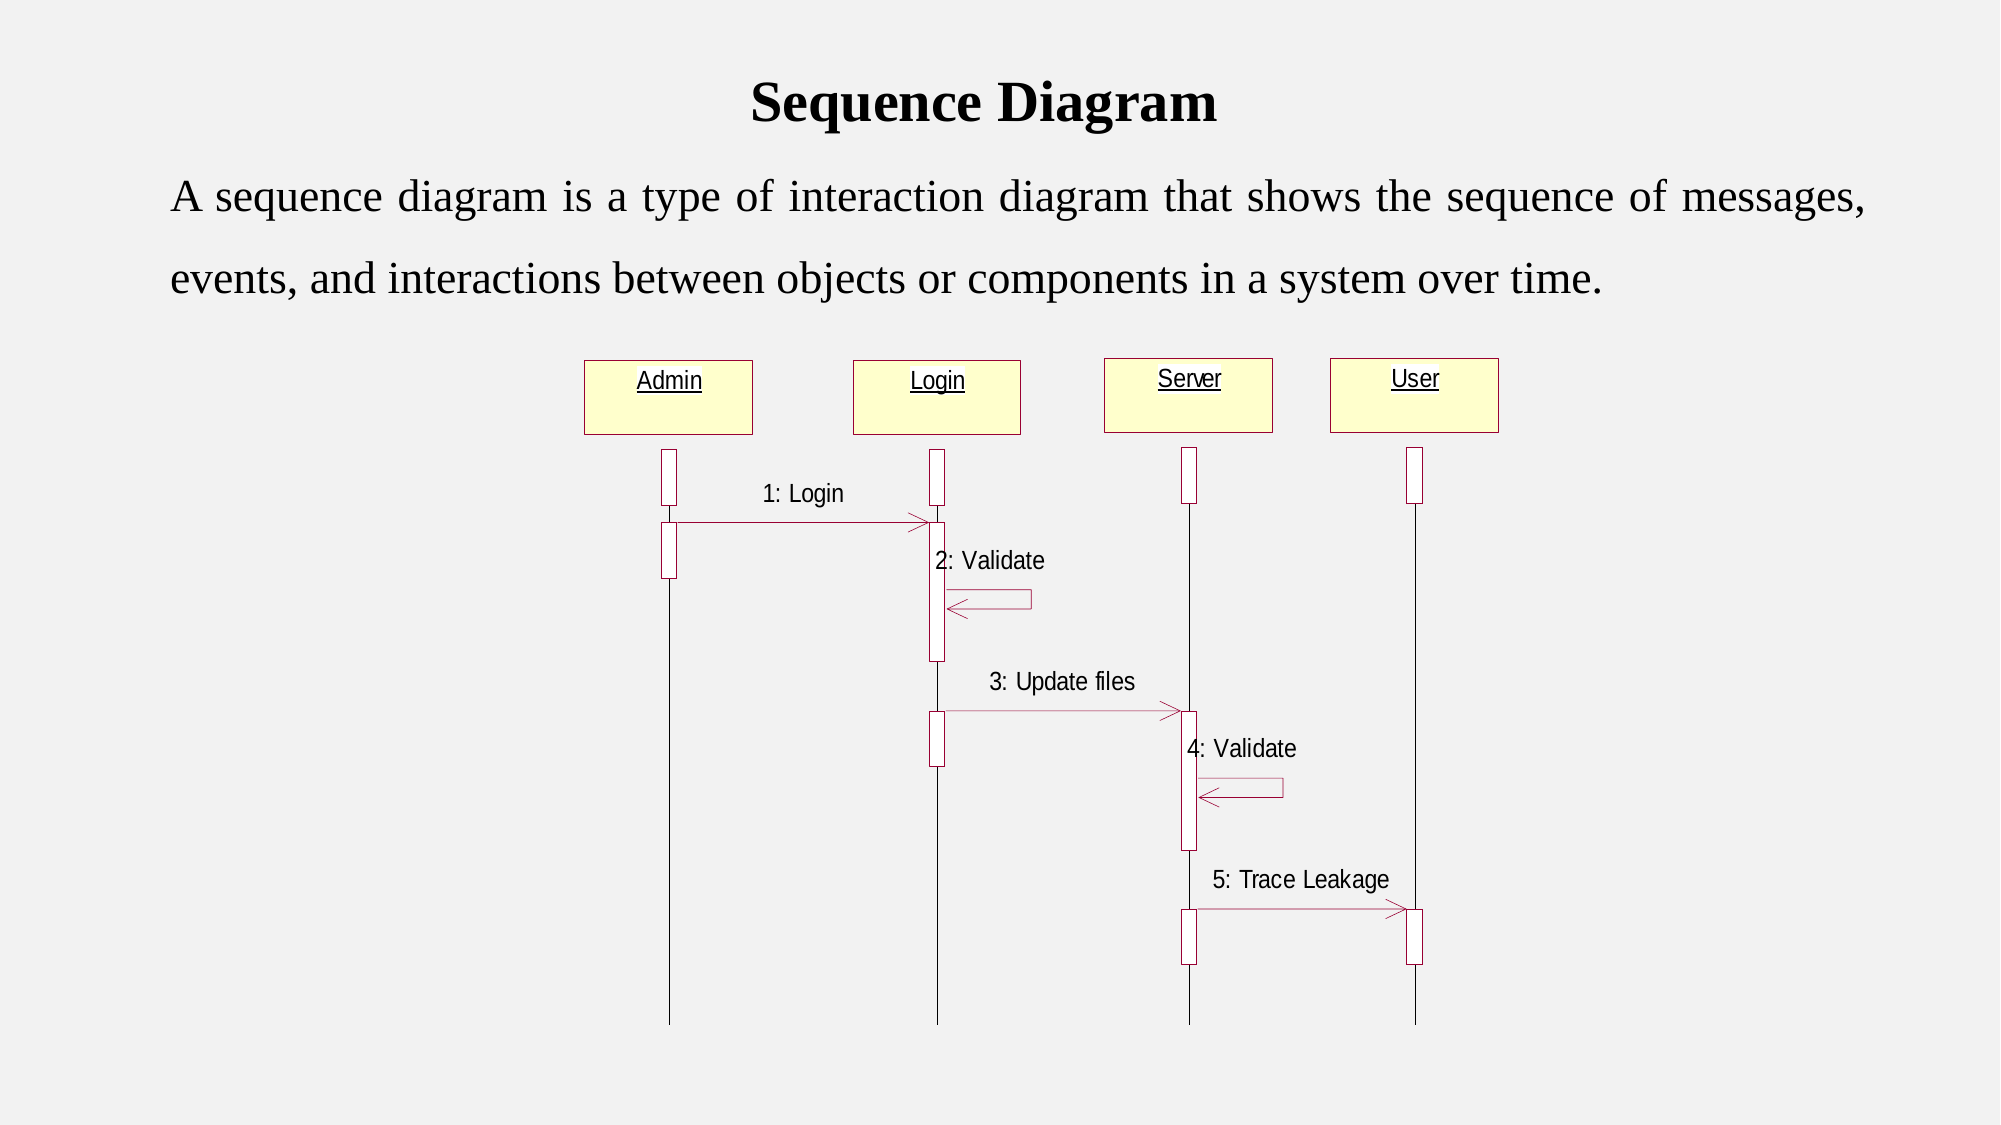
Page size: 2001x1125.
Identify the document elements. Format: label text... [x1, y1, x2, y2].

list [538, 322, 1547, 1125]
text_box Sequence Diagram [0, 55, 1984, 141]
text_box A sequence diagram is a type of interaction diagram that shows the sequence of messages, events, and interactions between objects or components in a system over time. [155, 141, 1883, 310]
